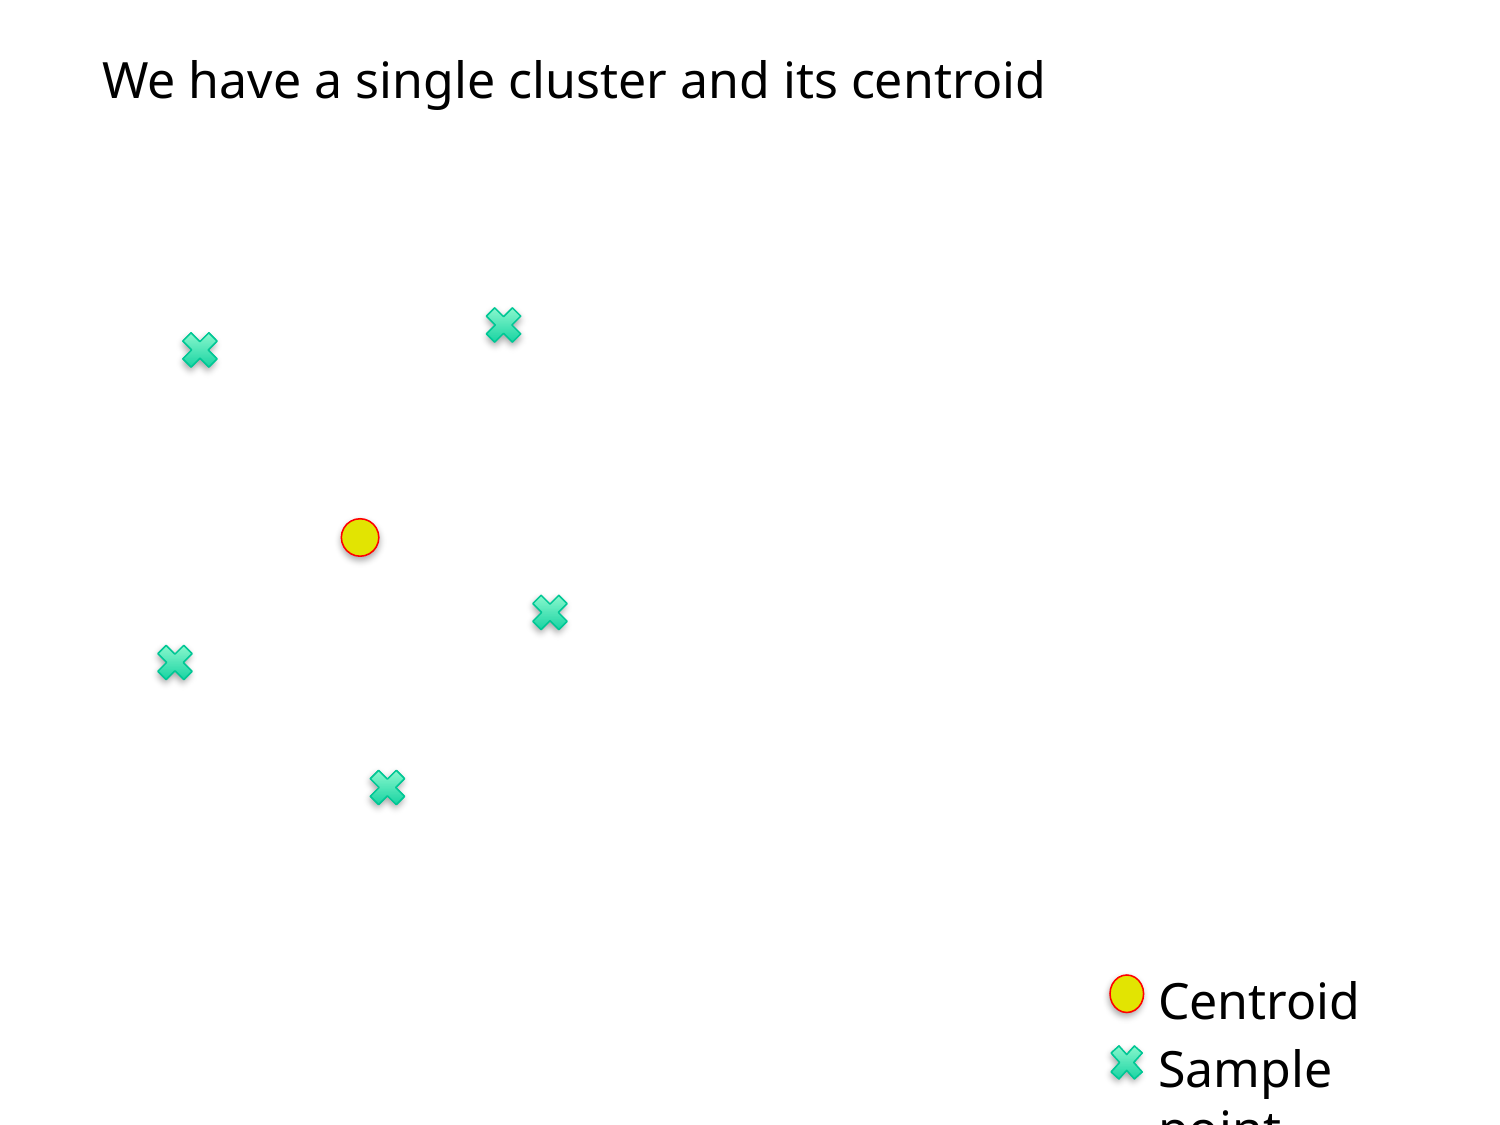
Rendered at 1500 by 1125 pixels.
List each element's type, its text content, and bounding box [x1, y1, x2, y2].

text_box [532, 594, 568, 631]
text_box [182, 332, 218, 368]
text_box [1104, 962, 1480, 1107]
text_box We have a single cluster and its centroid [87, 41, 1150, 116]
text_box [157, 644, 193, 681]
text_box [340, 517, 380, 558]
text_box [369, 769, 406, 806]
text_box [485, 307, 522, 343]
